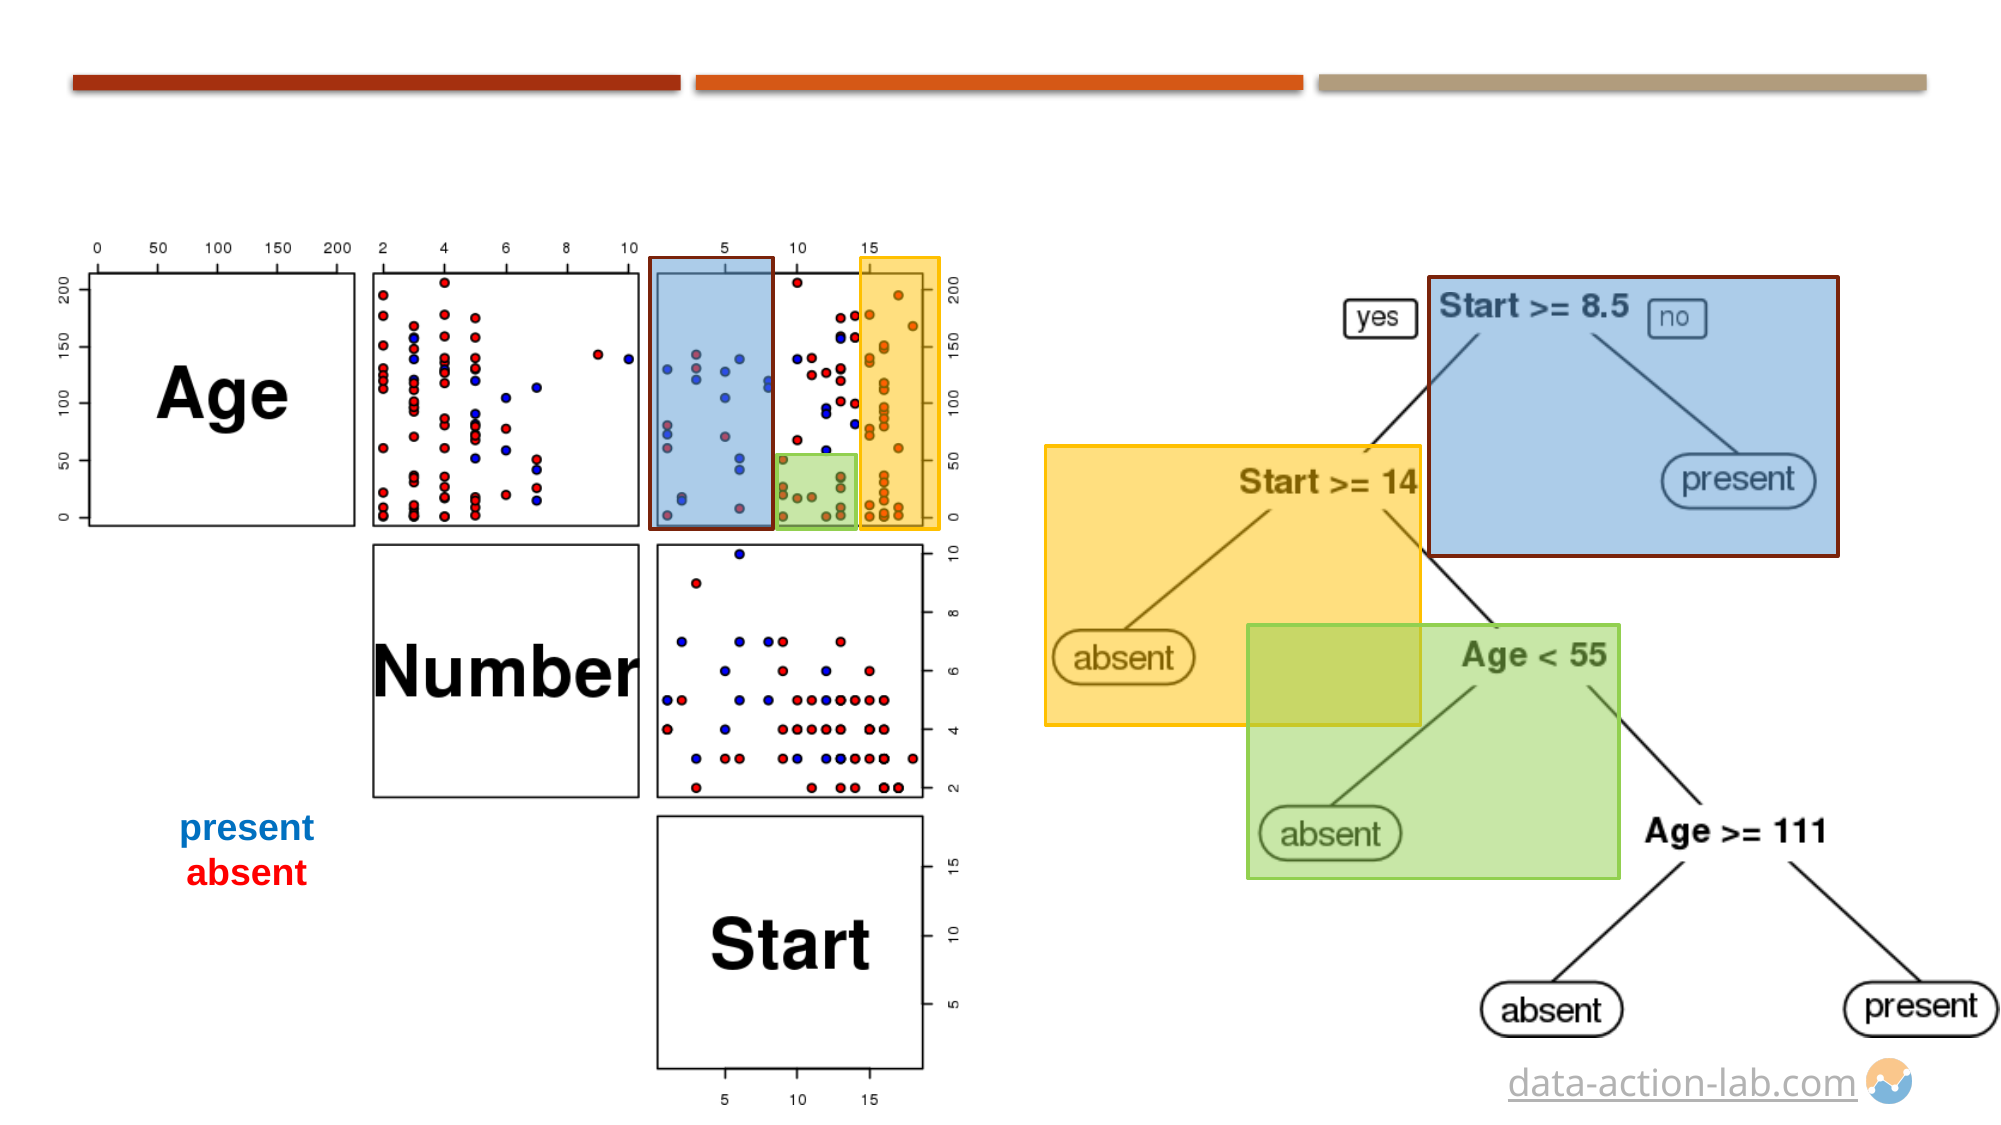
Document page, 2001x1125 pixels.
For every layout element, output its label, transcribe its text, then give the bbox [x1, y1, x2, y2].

picture [58, 224, 959, 1106]
text_box [1427, 275, 1840, 290]
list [1050, 291, 2000, 1038]
title Example – Kyphosis Dataset [0, 115, 1810, 282]
